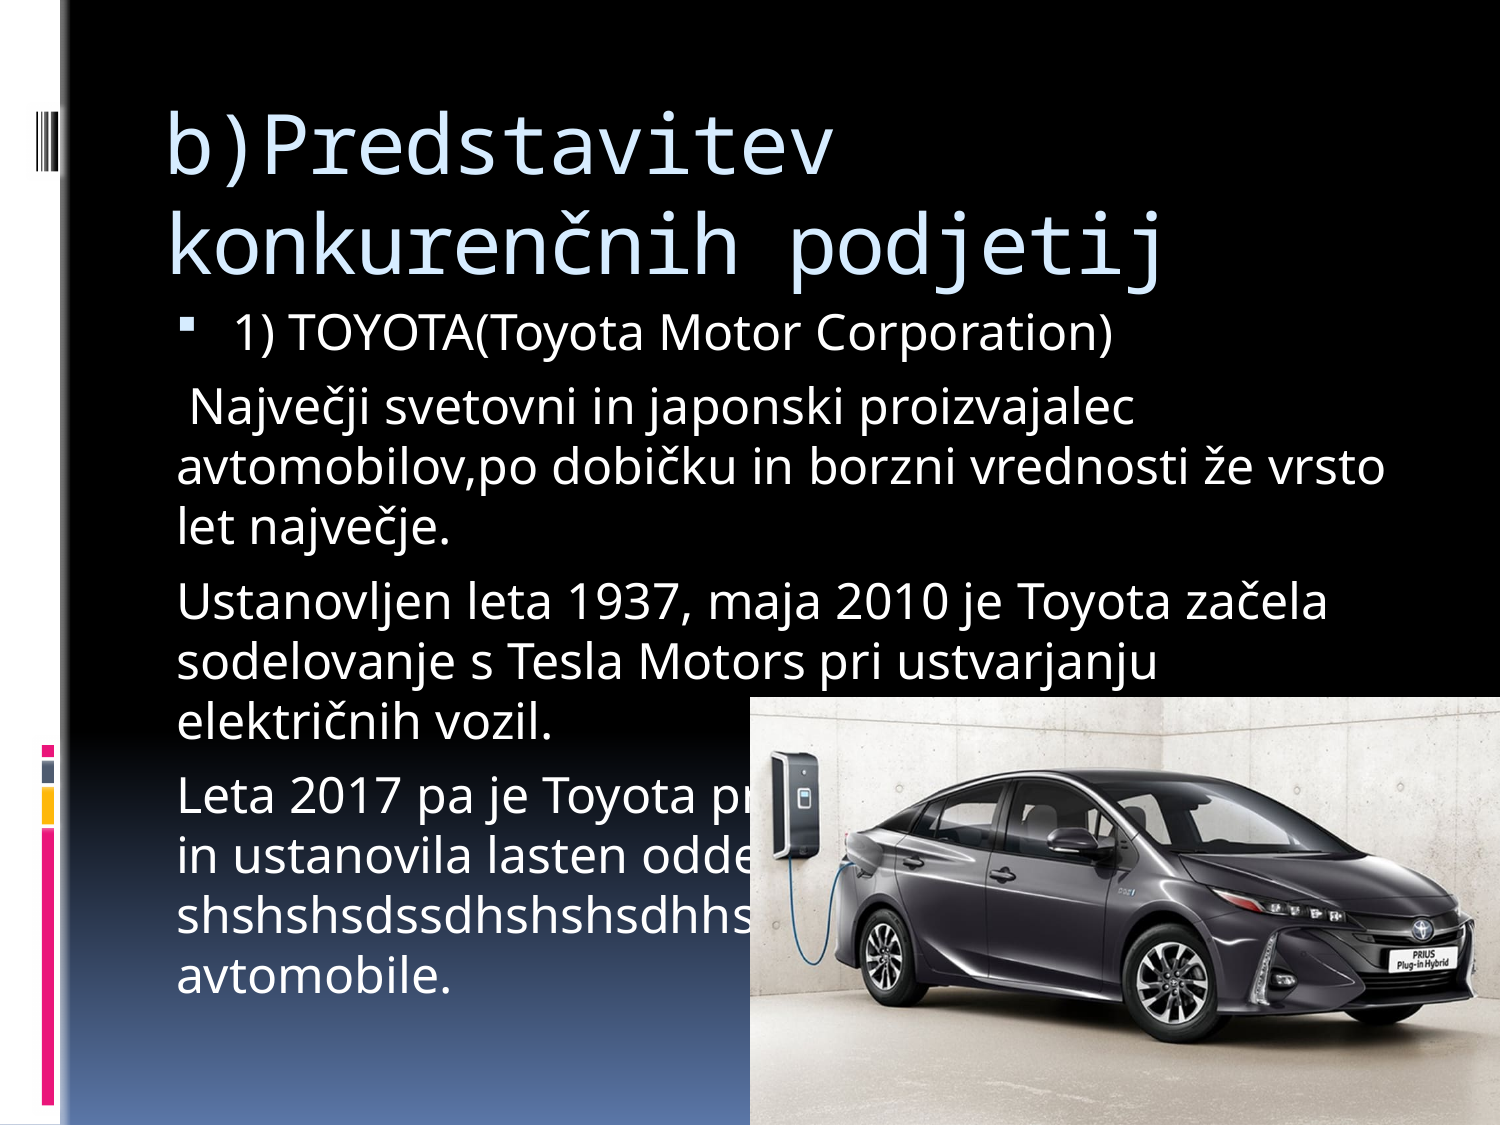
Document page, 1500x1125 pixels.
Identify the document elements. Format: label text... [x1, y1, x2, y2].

title b)Predstavitev konkurenčnih podjetij [150, 83, 1425, 234]
list 1) TOYOTA(Toyota Motor Corporation) Največji svetovni in japonski proizvajalec avtomobilov,po dobičku in borzni vrednosti že vrsto let največje. Ustanovljen leta 1937, maja 2010 je Toyota začela sodelovanje s Tesla Motors pri ustvarjanju električnih vozil. Leta 2017 pa je Toyota prenehala sodelovati s Teslo in ustanovila lasten oddelek shshshsdssdhshshsdhhshddd za električne avtomobile. [150, 292, 1425, 1043]
picture [749, 697, 1500, 1125]
